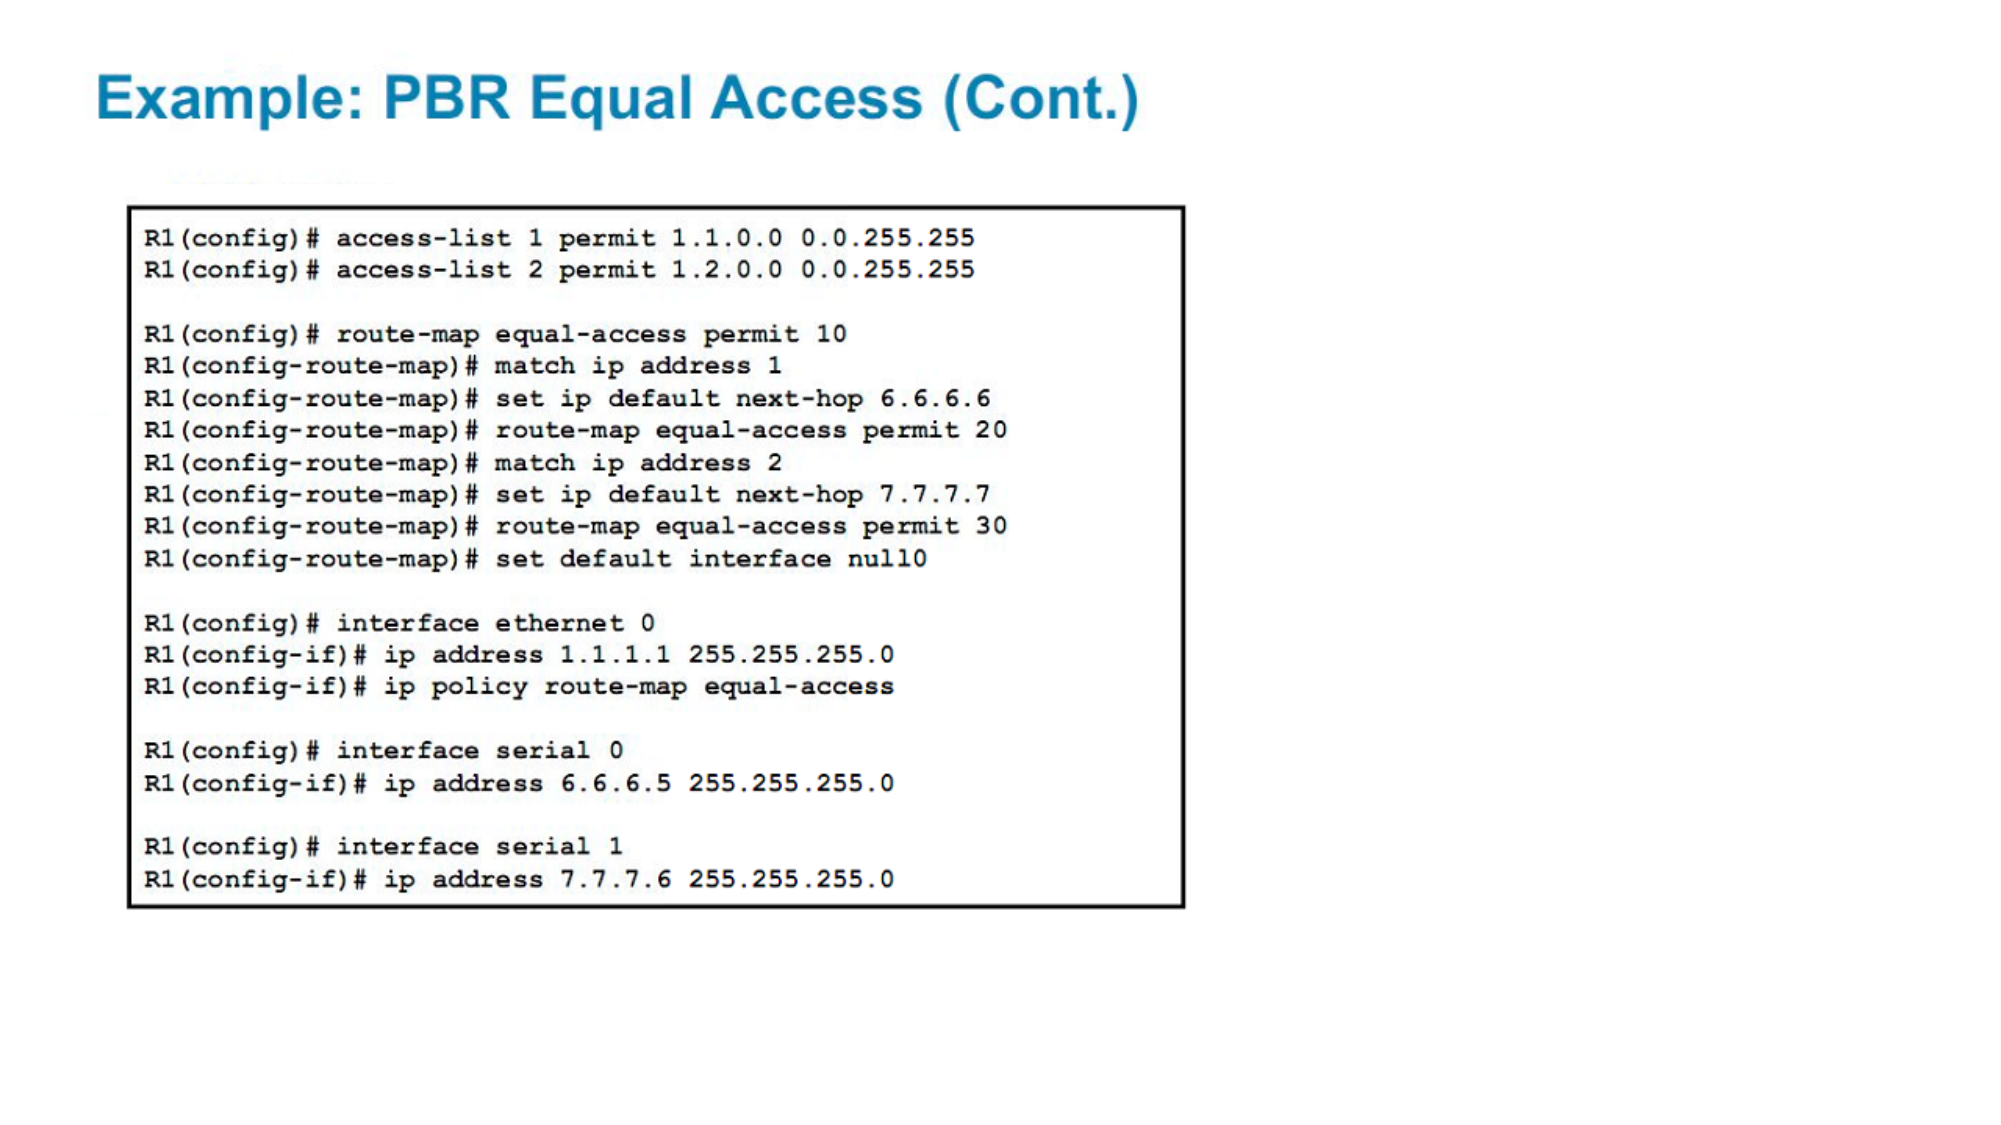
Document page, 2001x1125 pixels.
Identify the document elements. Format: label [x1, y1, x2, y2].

picture [39, 49, 1204, 920]
